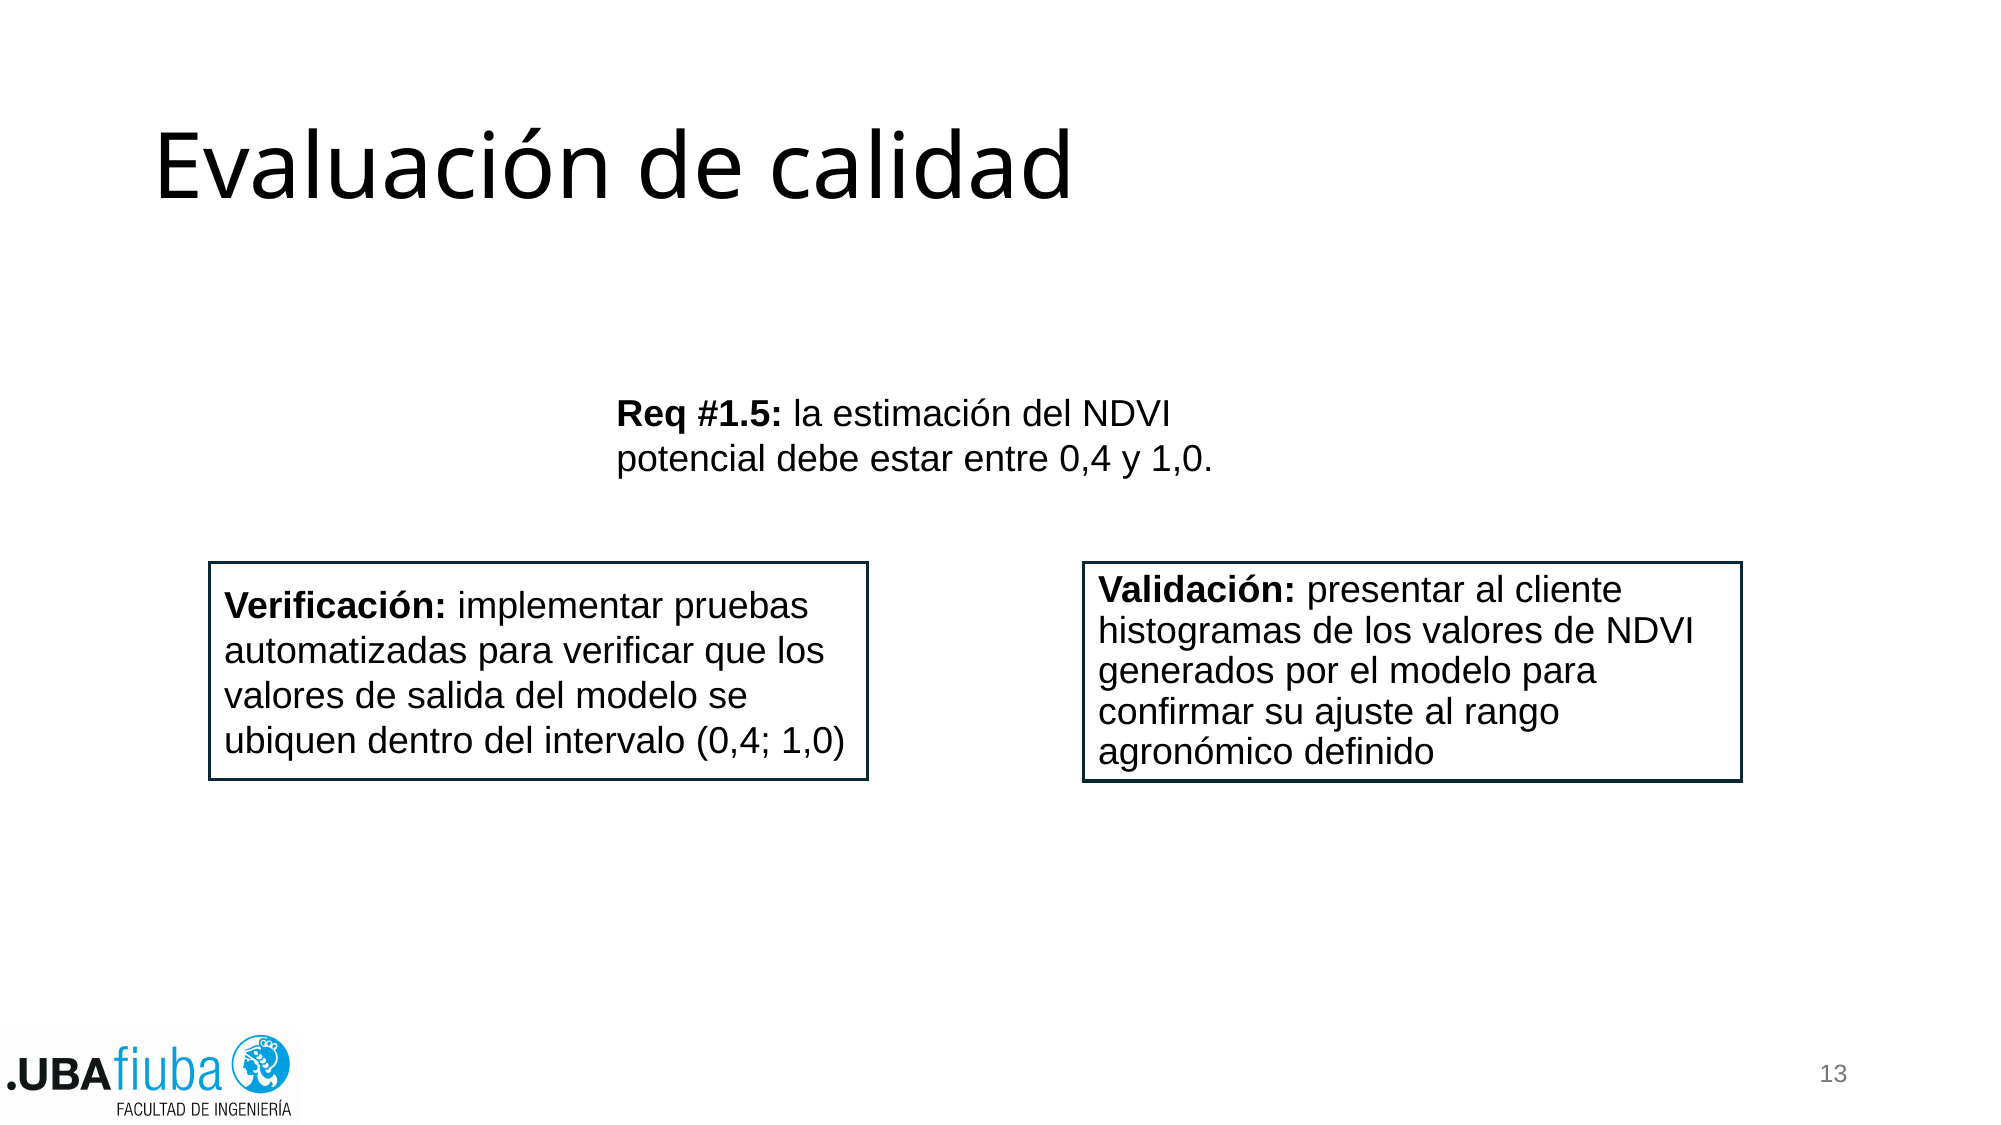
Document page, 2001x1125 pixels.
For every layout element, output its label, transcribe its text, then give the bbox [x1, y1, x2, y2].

list Validación: presentar al cliente histogramas de los valores de NDVI generados por el modelo para confirmar su ajuste al rango agronómico definido [1083, 562, 1742, 782]
text_box Req #1.5: la estimación del NDVI potencial debe estar entre 0,4 y 1,0. [601, 336, 1298, 533]
title Evaluación de calidad [137, 59, 1863, 278]
slide_number 13 [1412, 1042, 1863, 1103]
text_box Verificación: implementar pruebas automatizadas para verificar que los valores de salida del modelo se ubiquen dentro del intervalo (0,4; 1,0) [209, 562, 868, 780]
picture [0, 1025, 301, 1125]
